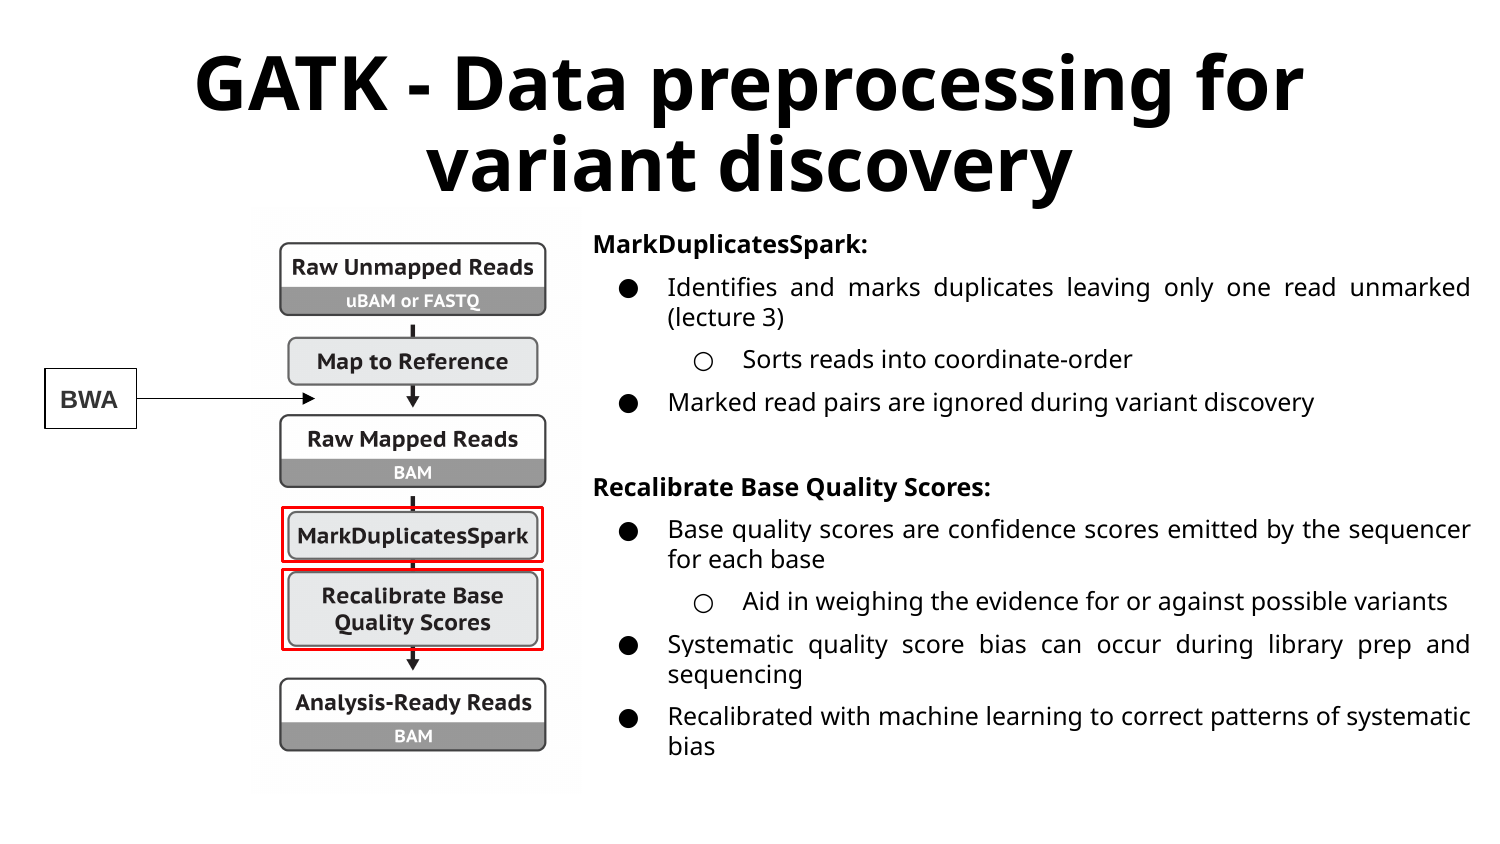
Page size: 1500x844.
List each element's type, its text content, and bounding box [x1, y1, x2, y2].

picture [251, 207, 582, 794]
text_box BWA [45, 368, 137, 429]
title GATK - Data preprocessing for variant discovery [103, 44, 1397, 208]
text_box MarkDuplicatesSpark: Identifies and marks duplicates leaving only one read unmarked (lecture 3) Sorts reads into coordinate-order Marked read pairs are ignored during variant discovery Recalibrate Base Quality Scores: Base quality scores are confidence scores emitted by the sequencer for each base Aid in weighing the evidence for or against possible variants Systematic quality score bias can occur during library prep and sequencing Recalibrated with machine learning to correct patterns of systematic bias [585, 213, 1488, 776]
